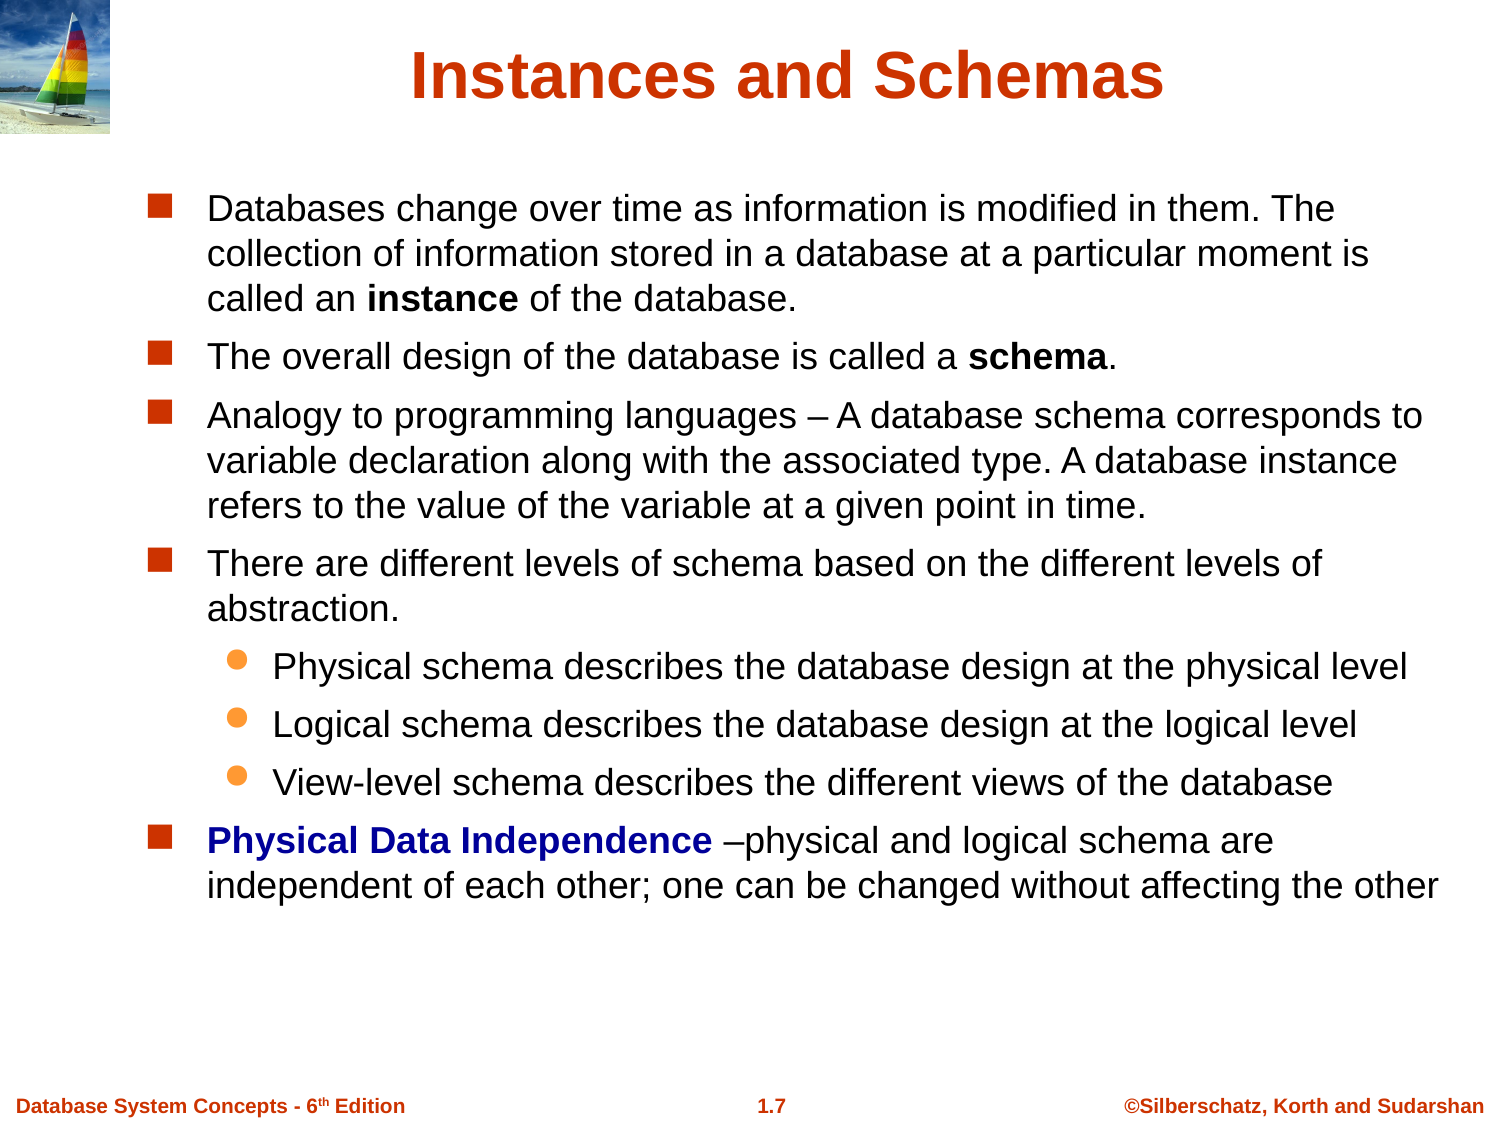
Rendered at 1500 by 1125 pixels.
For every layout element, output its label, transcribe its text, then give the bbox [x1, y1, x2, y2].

picture [0, 0, 110, 134]
list Databases change over time as information is modified in them. The collection of information stored in a database at a particular moment is called an instance of the database. The overall design of the database is called a schema. Analogy to programming languages – A database schema corresponds to variable declaration along with the associated type. A database instance refers to the value of the variable at a given point in time. There are different levels of schema based on the different levels of abstraction. Physical schema describes the database design at the physical level Logical schema describes the database design at the logical level View-level schema describes the different views of the database Physical Data Independence –physical and logical schema are independent of each other; one can be changed without affecting the other [135, 176, 1467, 977]
title Instances and Schemas [125, 18, 1452, 120]
